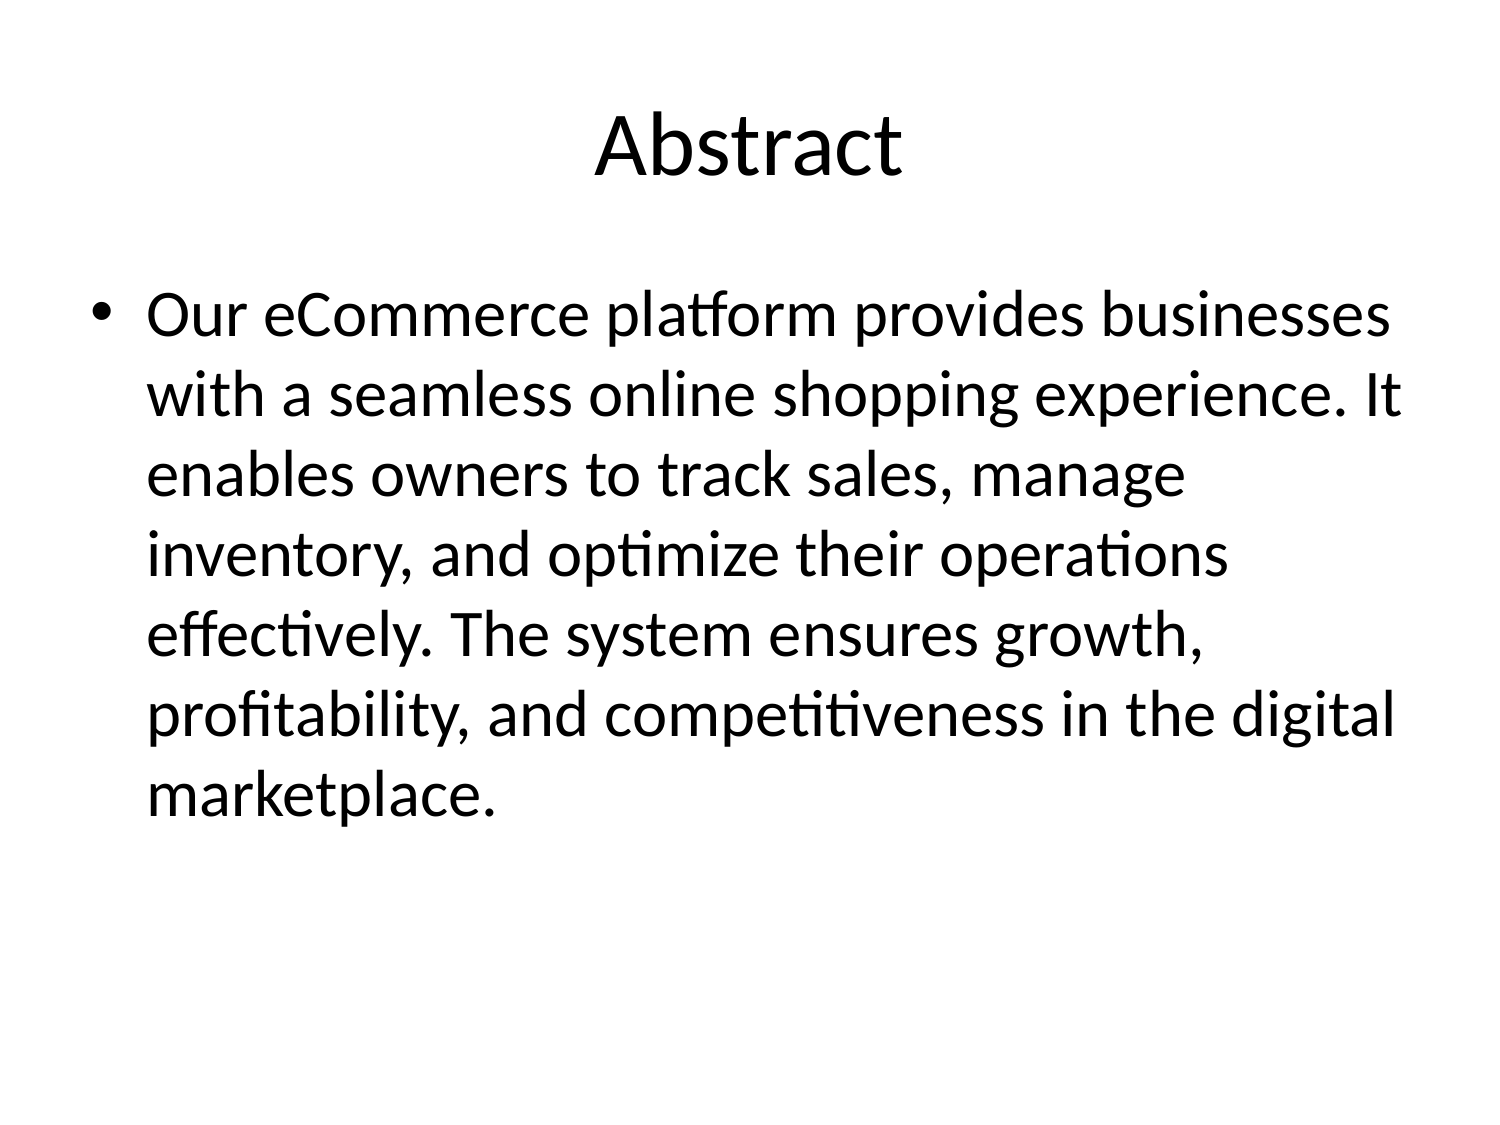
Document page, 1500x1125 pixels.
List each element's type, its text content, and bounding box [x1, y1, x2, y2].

list Our eCommerce platform provides businesses with a seamless online shopping experience. It enables owners to track sales, manage inventory, and optimize their operations effectively. The system ensures growth, profitability, and competitiveness in the digital marketplace. [75, 262, 1425, 1005]
title Abstract [75, 45, 1425, 233]
